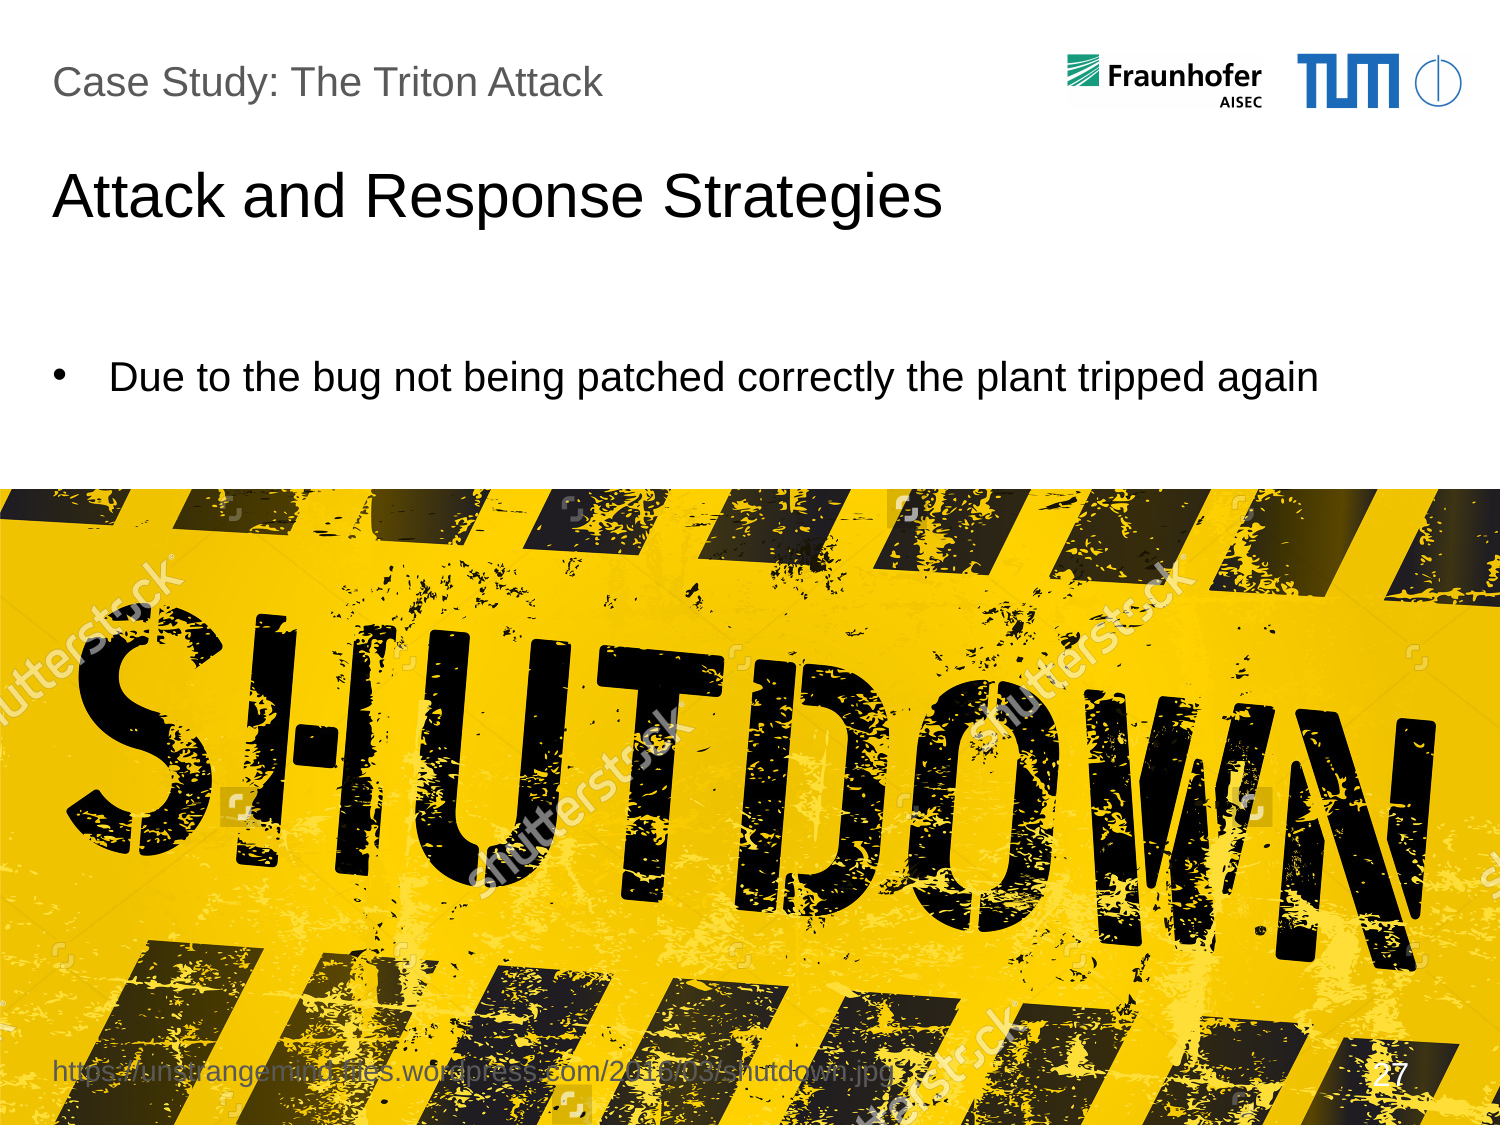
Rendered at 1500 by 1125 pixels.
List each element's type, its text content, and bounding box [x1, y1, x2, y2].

picture [1296, 53, 1472, 109]
list Due to the bug not being patched correctly the plant tripped again [52, 324, 1449, 487]
title Attack and Response Strategies [52, 162, 1449, 231]
text_box Case Study: The Triton Attack [52, 37, 951, 105]
picture [0, 488, 1500, 1125]
picture [1066, 53, 1263, 109]
